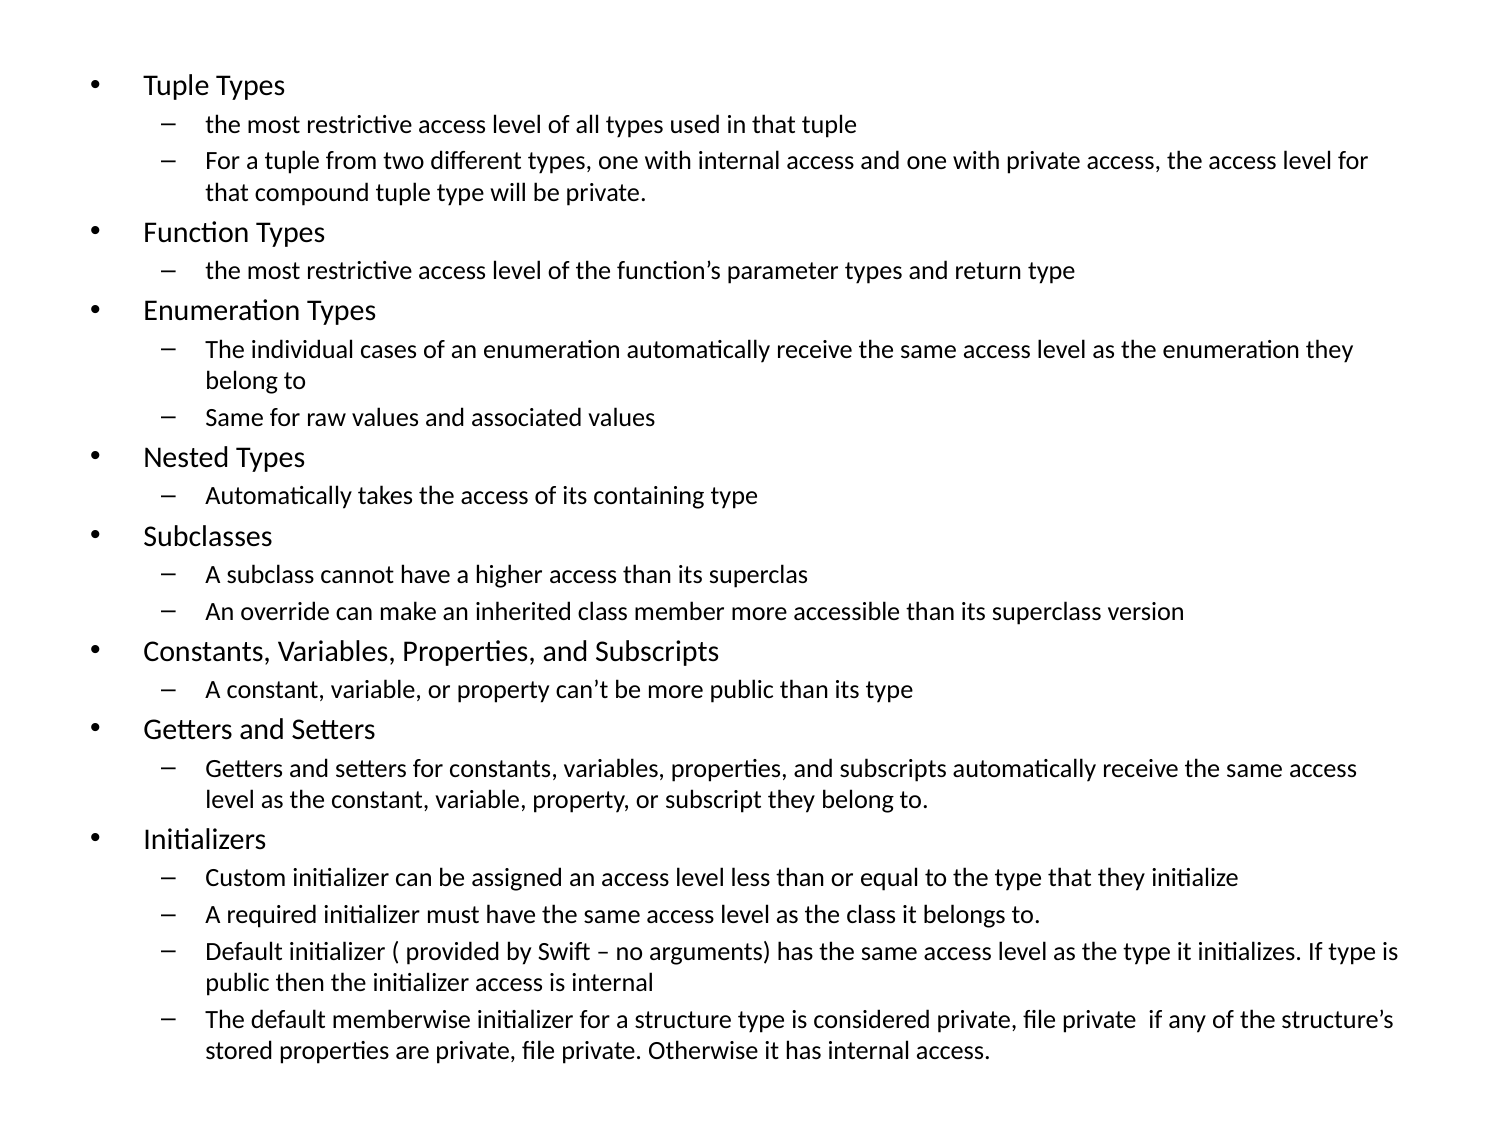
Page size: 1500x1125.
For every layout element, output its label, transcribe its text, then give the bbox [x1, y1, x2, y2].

list Tuple Types the most restrictive access level of all types used in that tuple For a tuple from two different types, one with internal access and one with private access, the access level for that compound tuple type will be private. Function Types the most restrictive access level of the function’s parameter types and return type Enumeration Types The individual cases of an enumeration automatically receive the same access level as the enumeration they belong to Same for raw values and associated values Nested Types Automatically takes the access of its containing type Subclasses A subclass cannot have a higher access than its superclas An override can make an inherited class member more accessible than its superclass version Constants, Variables, Properties, and Subscripts A constant, variable, or property can’t be more public than its type Getters and Setters Getters and setters for constants, variables, properties, and subscripts automatically receive the same access level as the constant, variable, property, or subscript they belong to. Initializers Custom initializer can be assigned an access level less than or equal to the type that they initialize A required initializer must have the same access level as the class it belongs to. Default initializer ( provided by Swift – no arguments) has the same access level as the type it initializes. If type is public then the initializer access is internal The default memberwise initializer for a structure type is considered private, file private if any of the structure’s stored properties are private, file private. Otherwise it has internal access. [75, 58, 1425, 1075]
